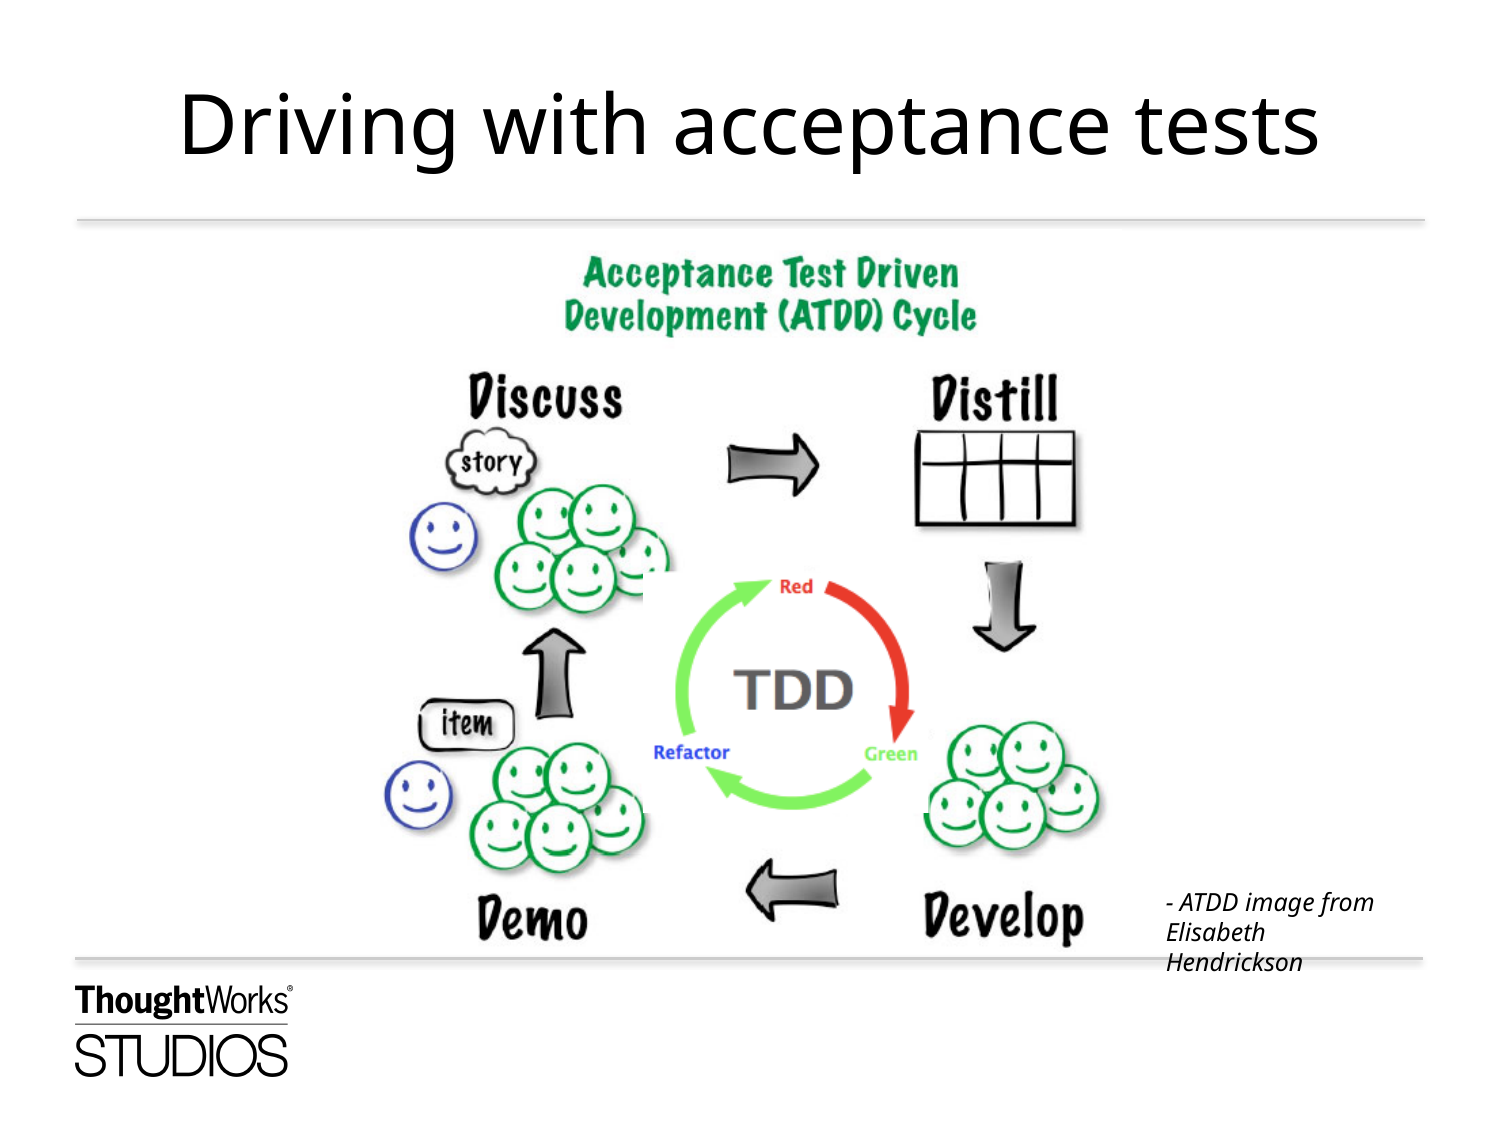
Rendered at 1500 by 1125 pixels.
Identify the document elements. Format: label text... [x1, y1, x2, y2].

title Driving with acceptance tests [75, 45, 1425, 197]
text_box - ATDD image from Elisabeth Hendrickson [1151, 879, 1425, 985]
picture [369, 229, 1122, 952]
picture [75, 985, 293, 1077]
